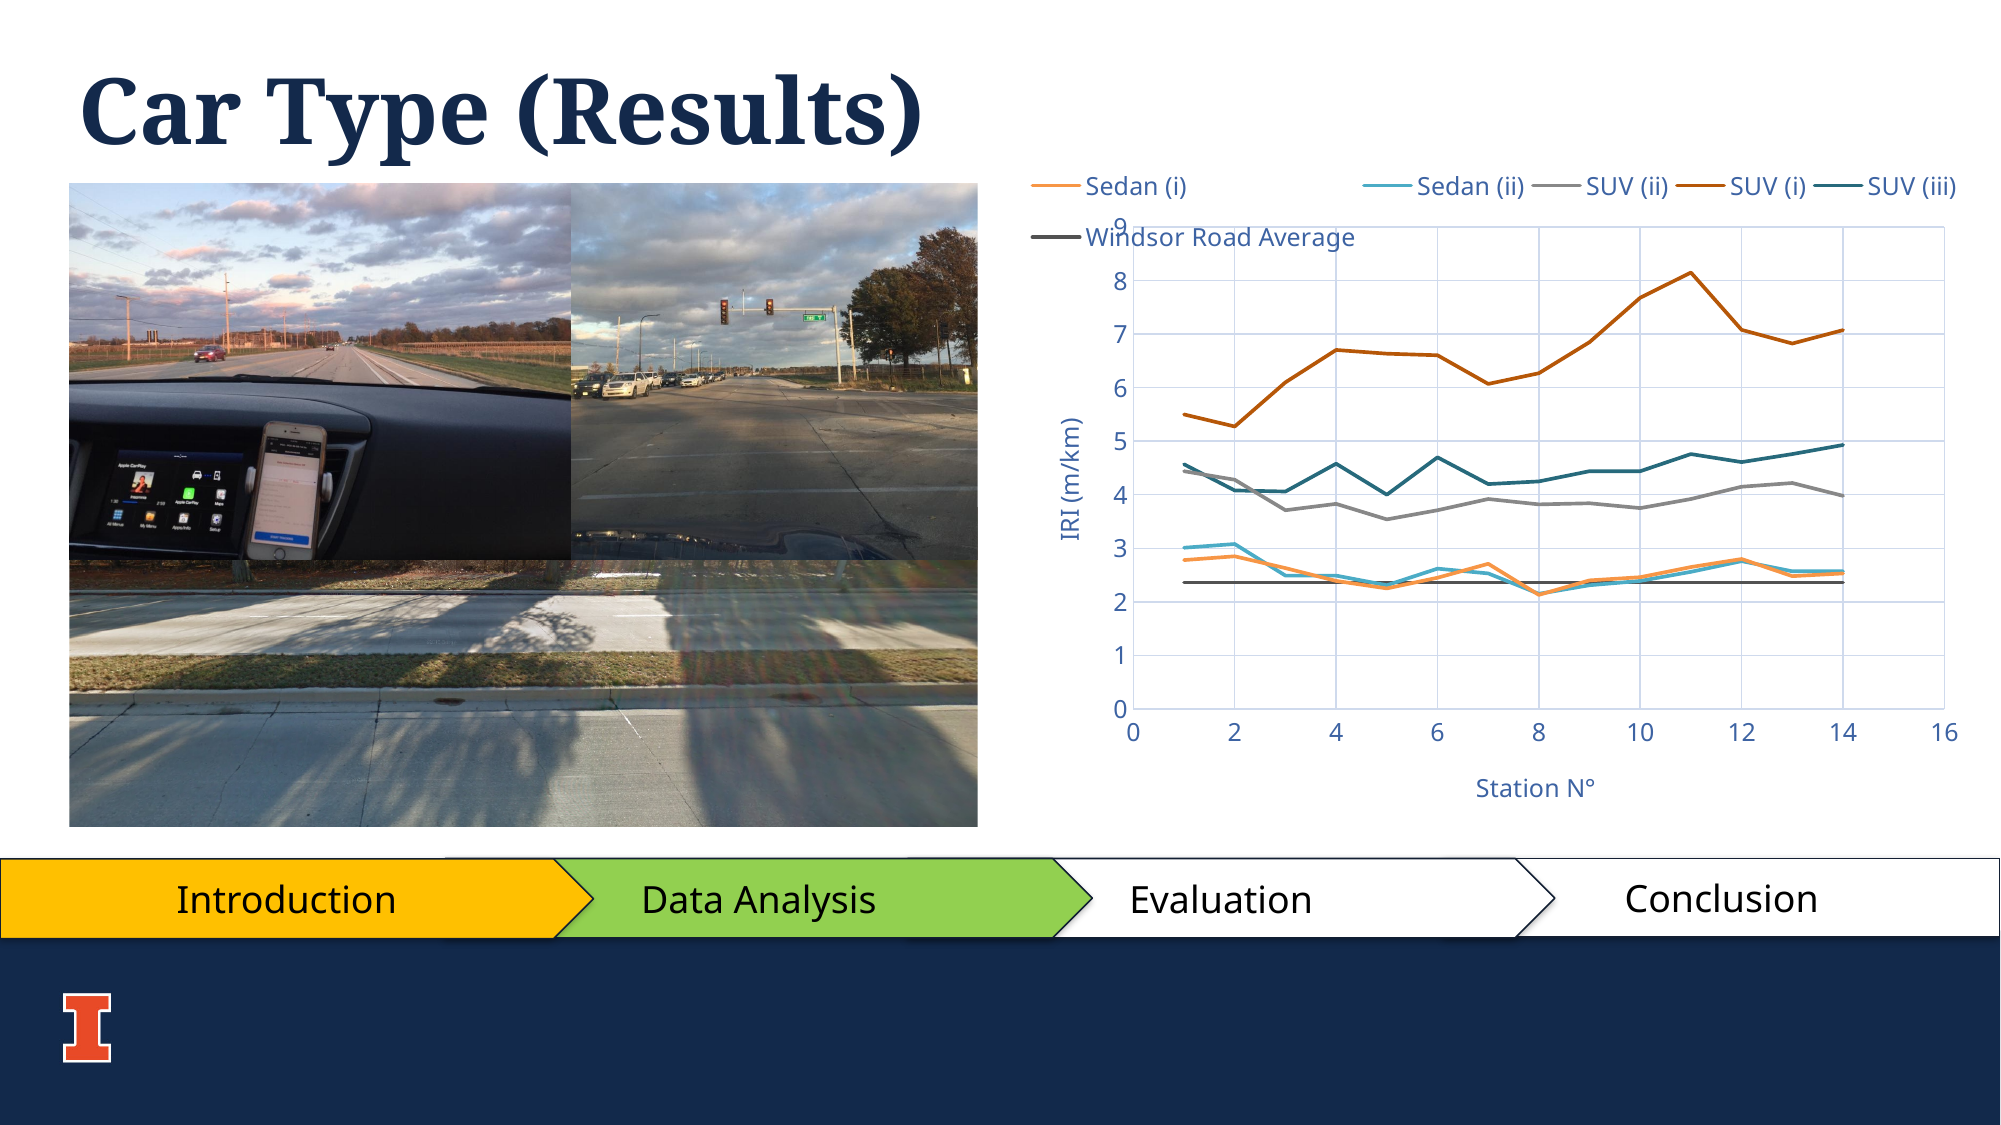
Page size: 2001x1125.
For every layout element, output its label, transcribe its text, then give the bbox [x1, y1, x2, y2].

chart [1017, 138, 1979, 838]
title Car Type (Results) [63, 45, 1795, 233]
text_box Evaluation [1054, 857, 1556, 939]
text_box Conclusion [1518, 858, 2000, 938]
text_box Introduction [0, 858, 595, 940]
picture [0, 0, 2001, 1125]
text_box Data Analysis [551, 857, 1093, 939]
